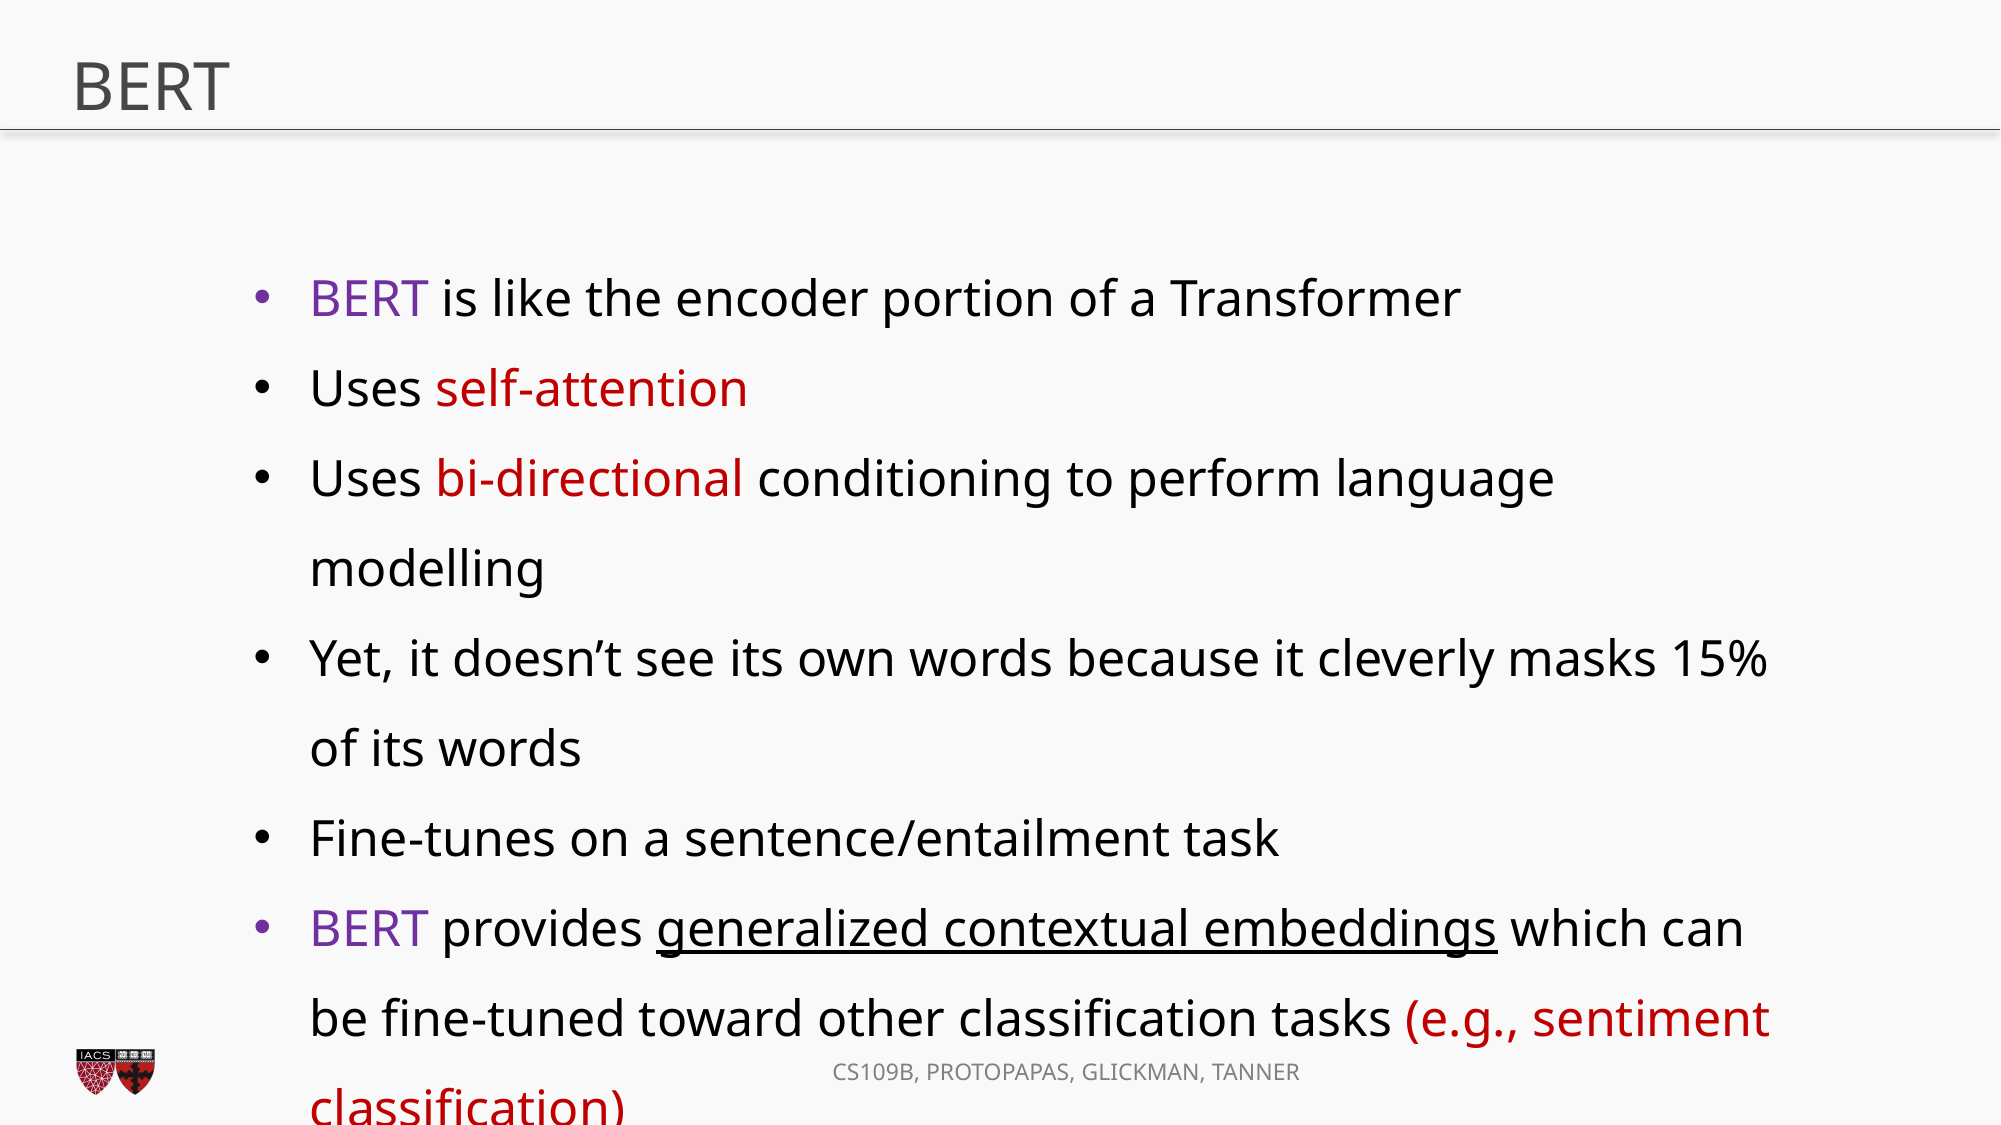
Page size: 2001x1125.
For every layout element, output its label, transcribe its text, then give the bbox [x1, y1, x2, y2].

text_box BERT is like the encoder portion of a Transformer Uses self-attention Uses bi-directional conditioning to perform language modelling Yet, it doesn’t see its own words because it cleverly masks 15% of its words Fine-tunes on a sentence/entailment task BERT provides generalized contextual embeddings which can be fine-tuned toward other classification tasks (e.g., sentiment classification) [238, 229, 1817, 1125]
picture [75, 1049, 155, 1095]
title BERT [56, 36, 1505, 139]
